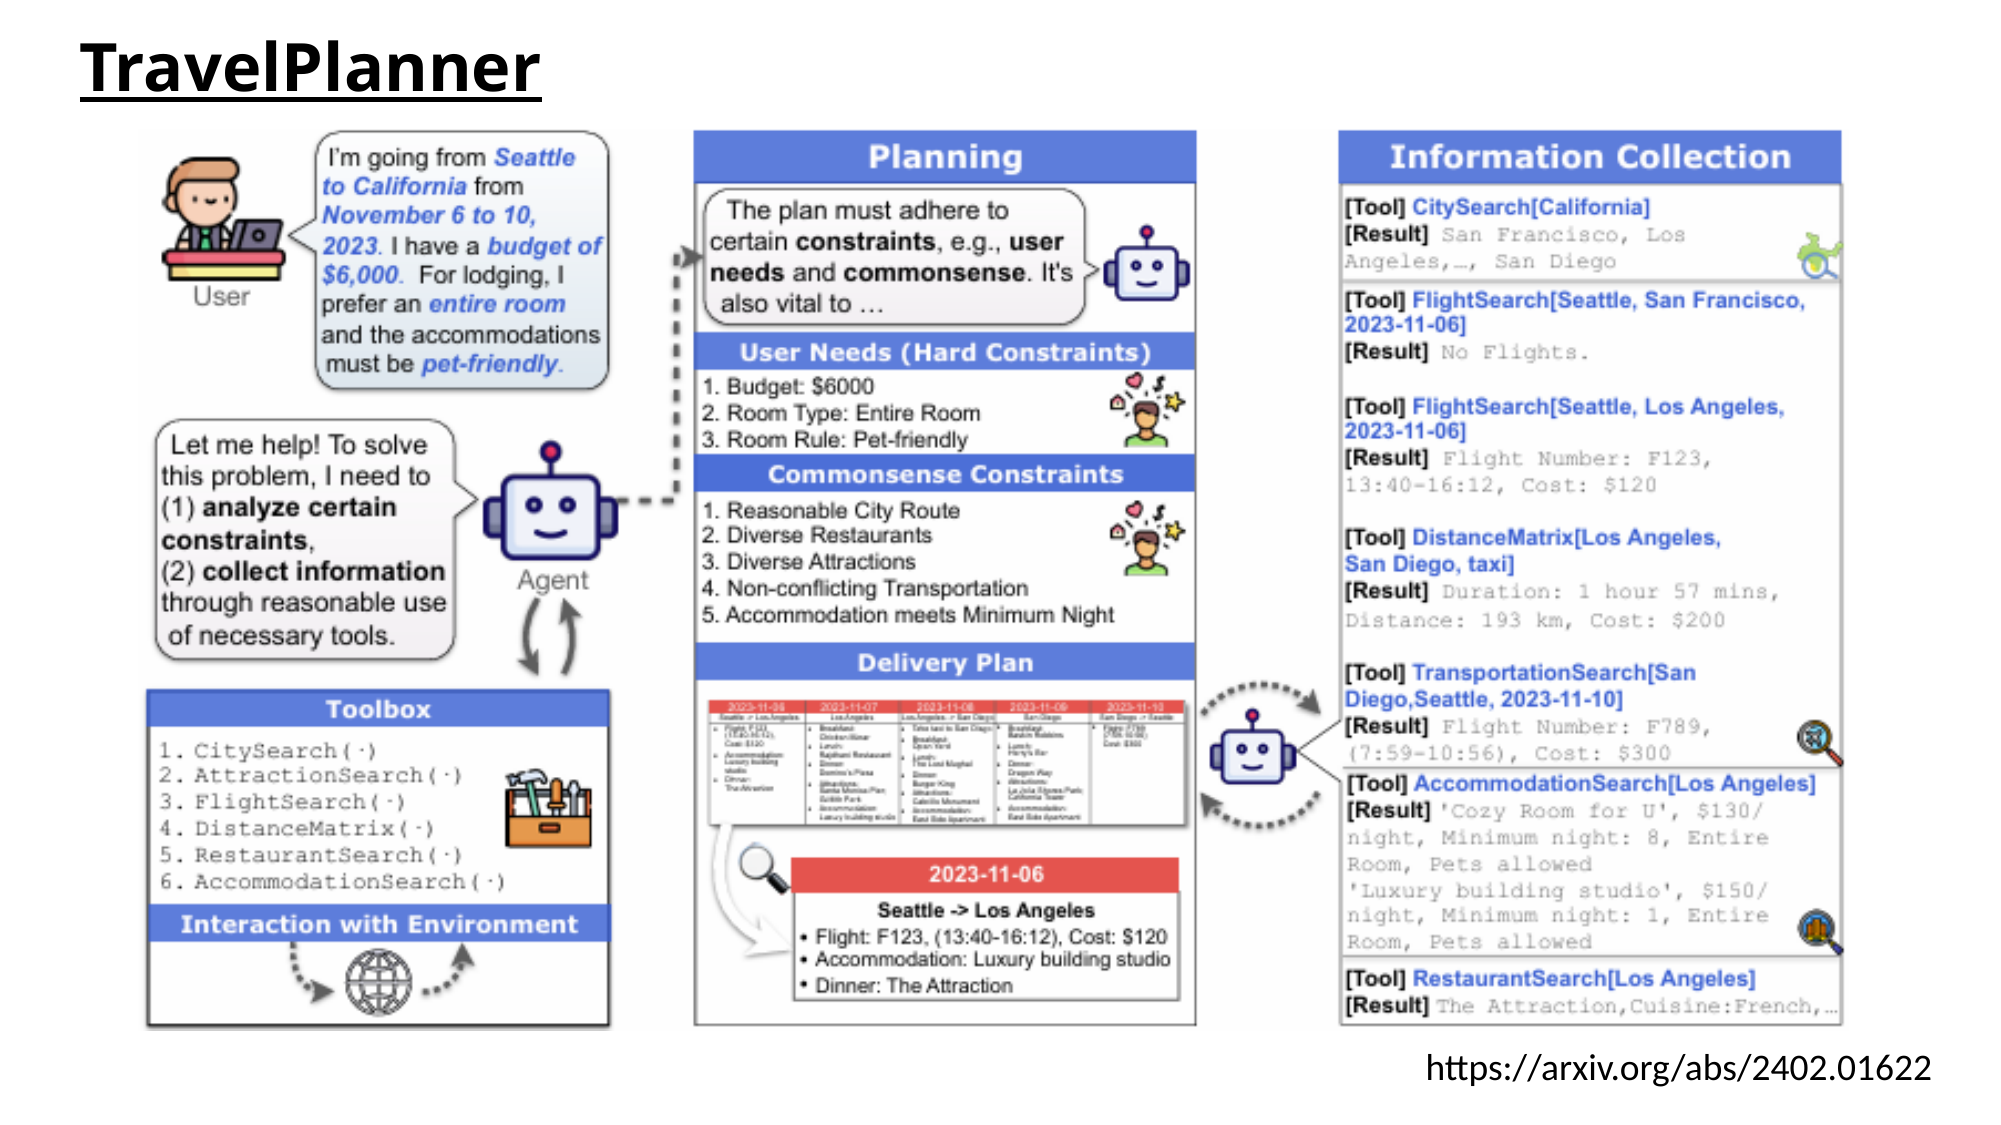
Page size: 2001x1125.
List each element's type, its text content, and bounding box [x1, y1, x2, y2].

picture [118, 111, 1882, 1031]
text_box TravelPlanner [64, 42, 1270, 110]
text_box https://arxiv.org/abs/2402.01622 [1410, 1035, 2000, 1096]
